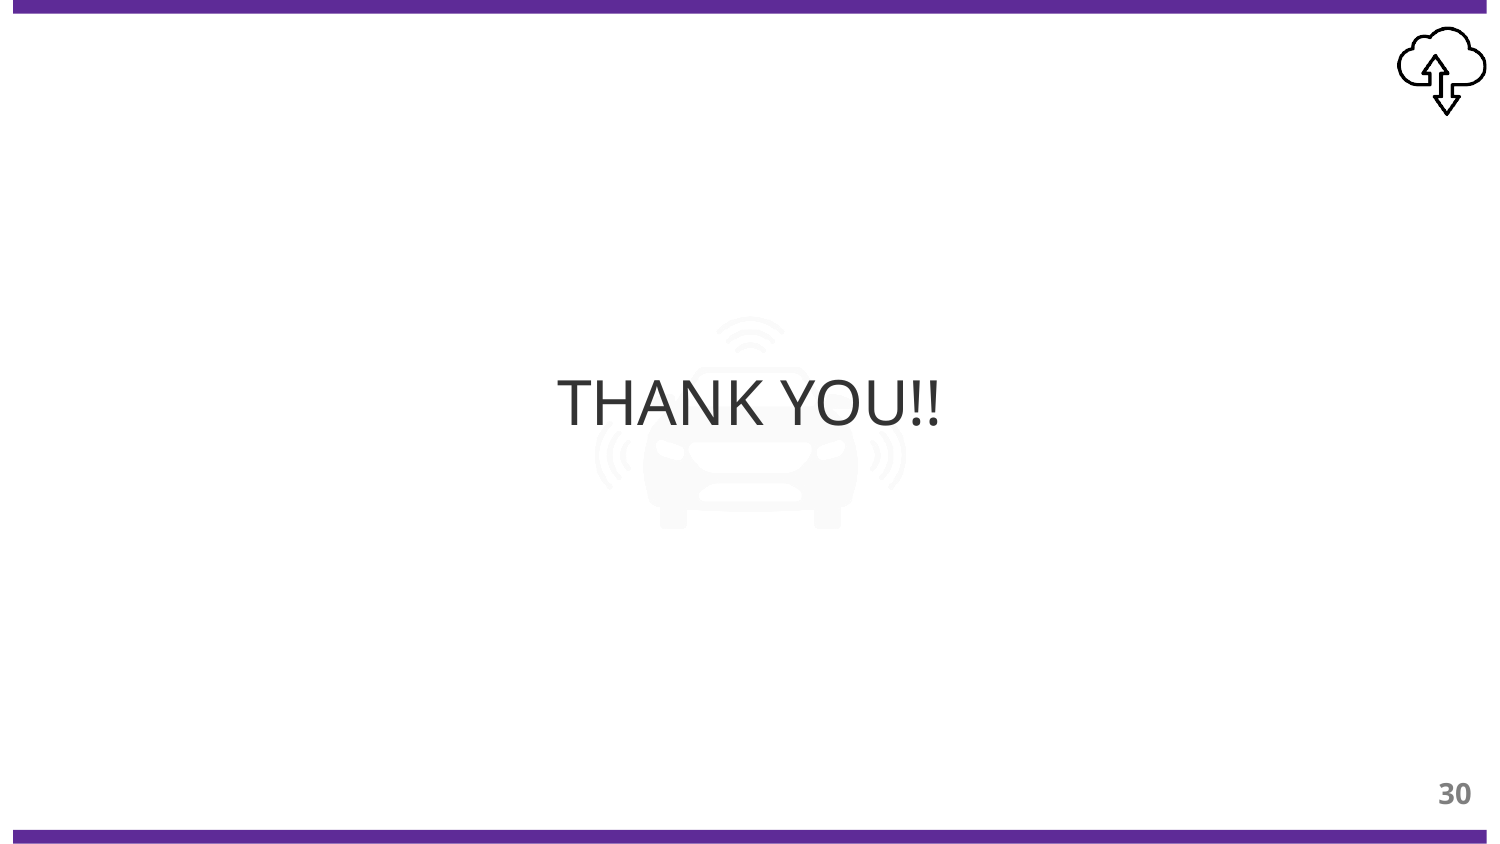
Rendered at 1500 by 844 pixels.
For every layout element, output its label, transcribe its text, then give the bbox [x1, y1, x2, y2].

picture [1396, 23, 1487, 119]
text_box THANK YOU!! [264, 348, 1236, 453]
slide_number 30 [1396, 763, 1487, 828]
